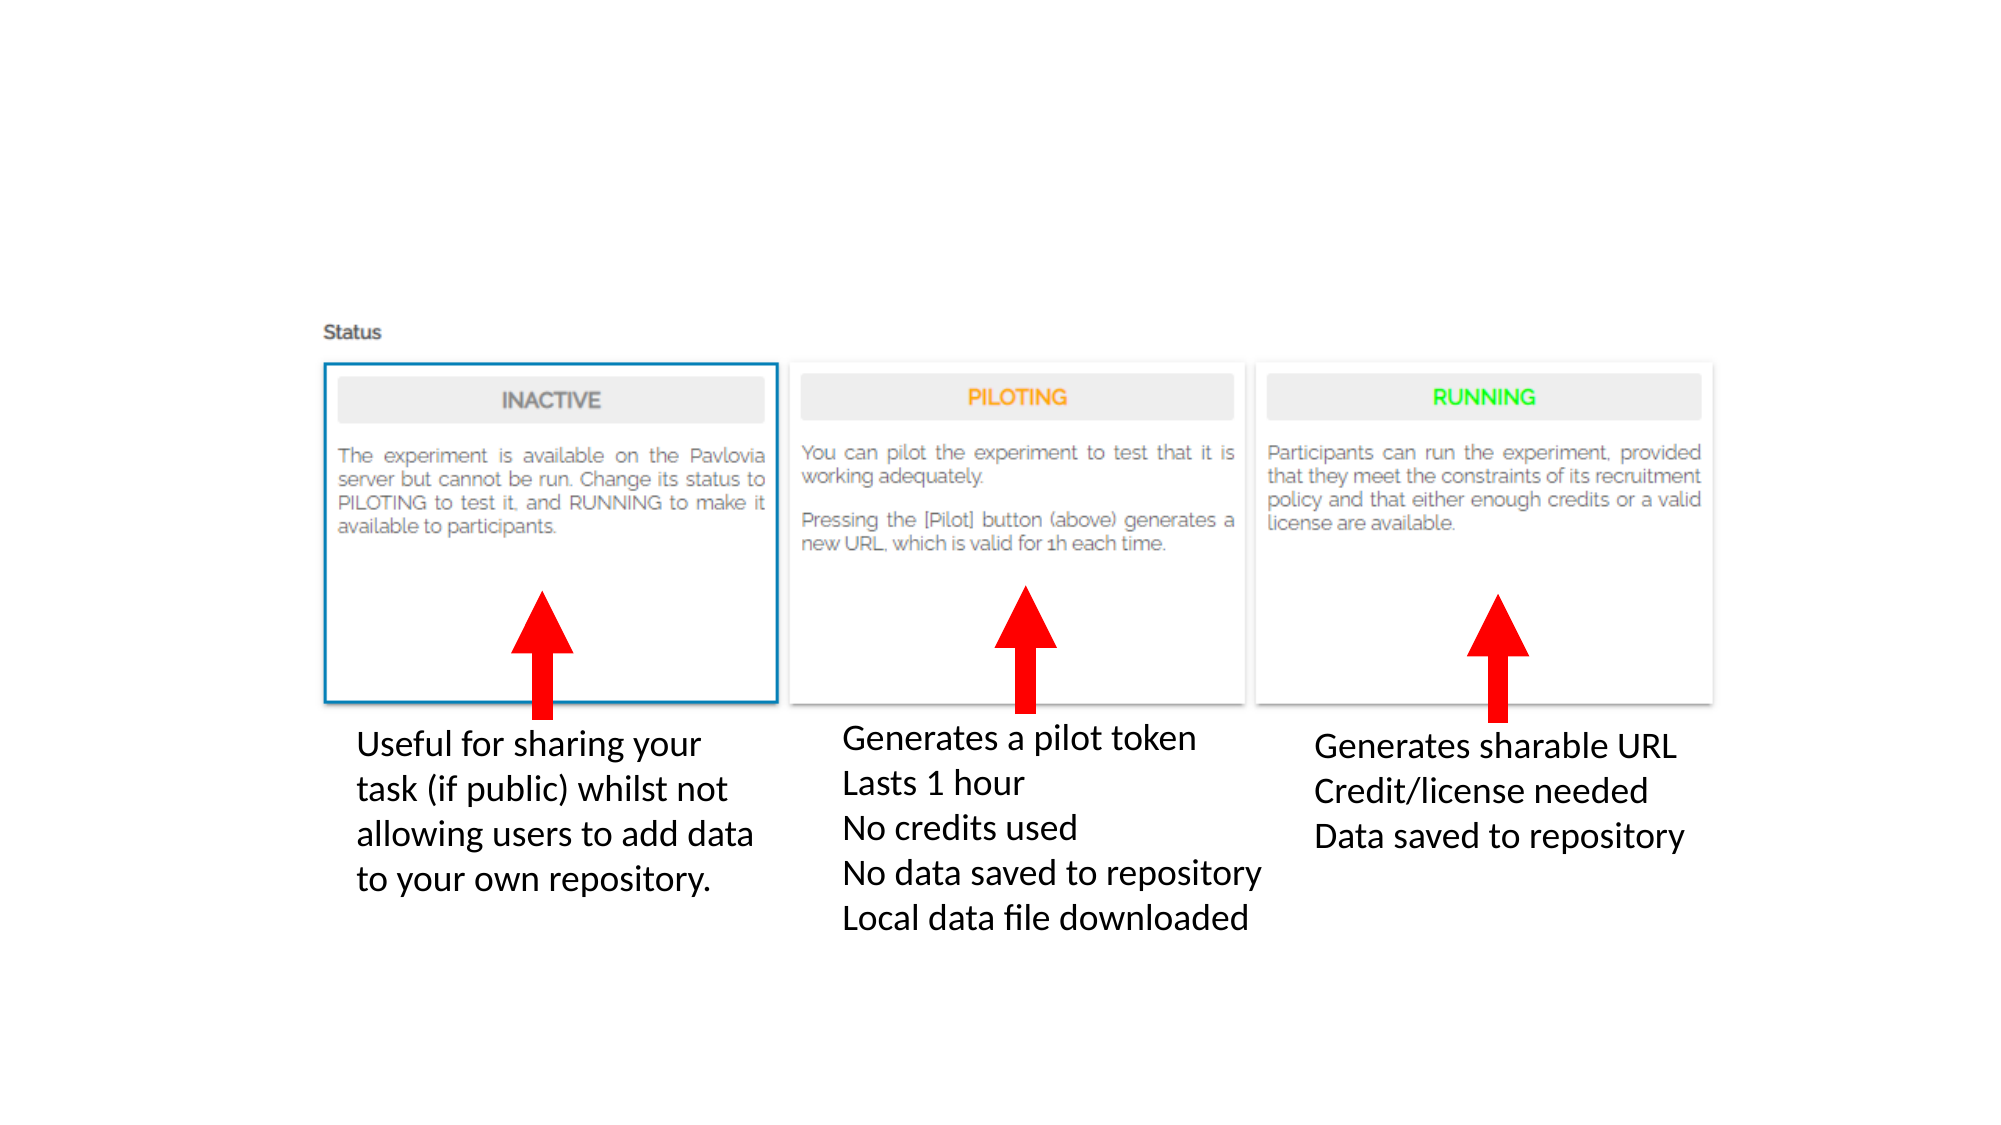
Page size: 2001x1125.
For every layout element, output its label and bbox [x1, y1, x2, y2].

text_box [313, 300, 1726, 948]
